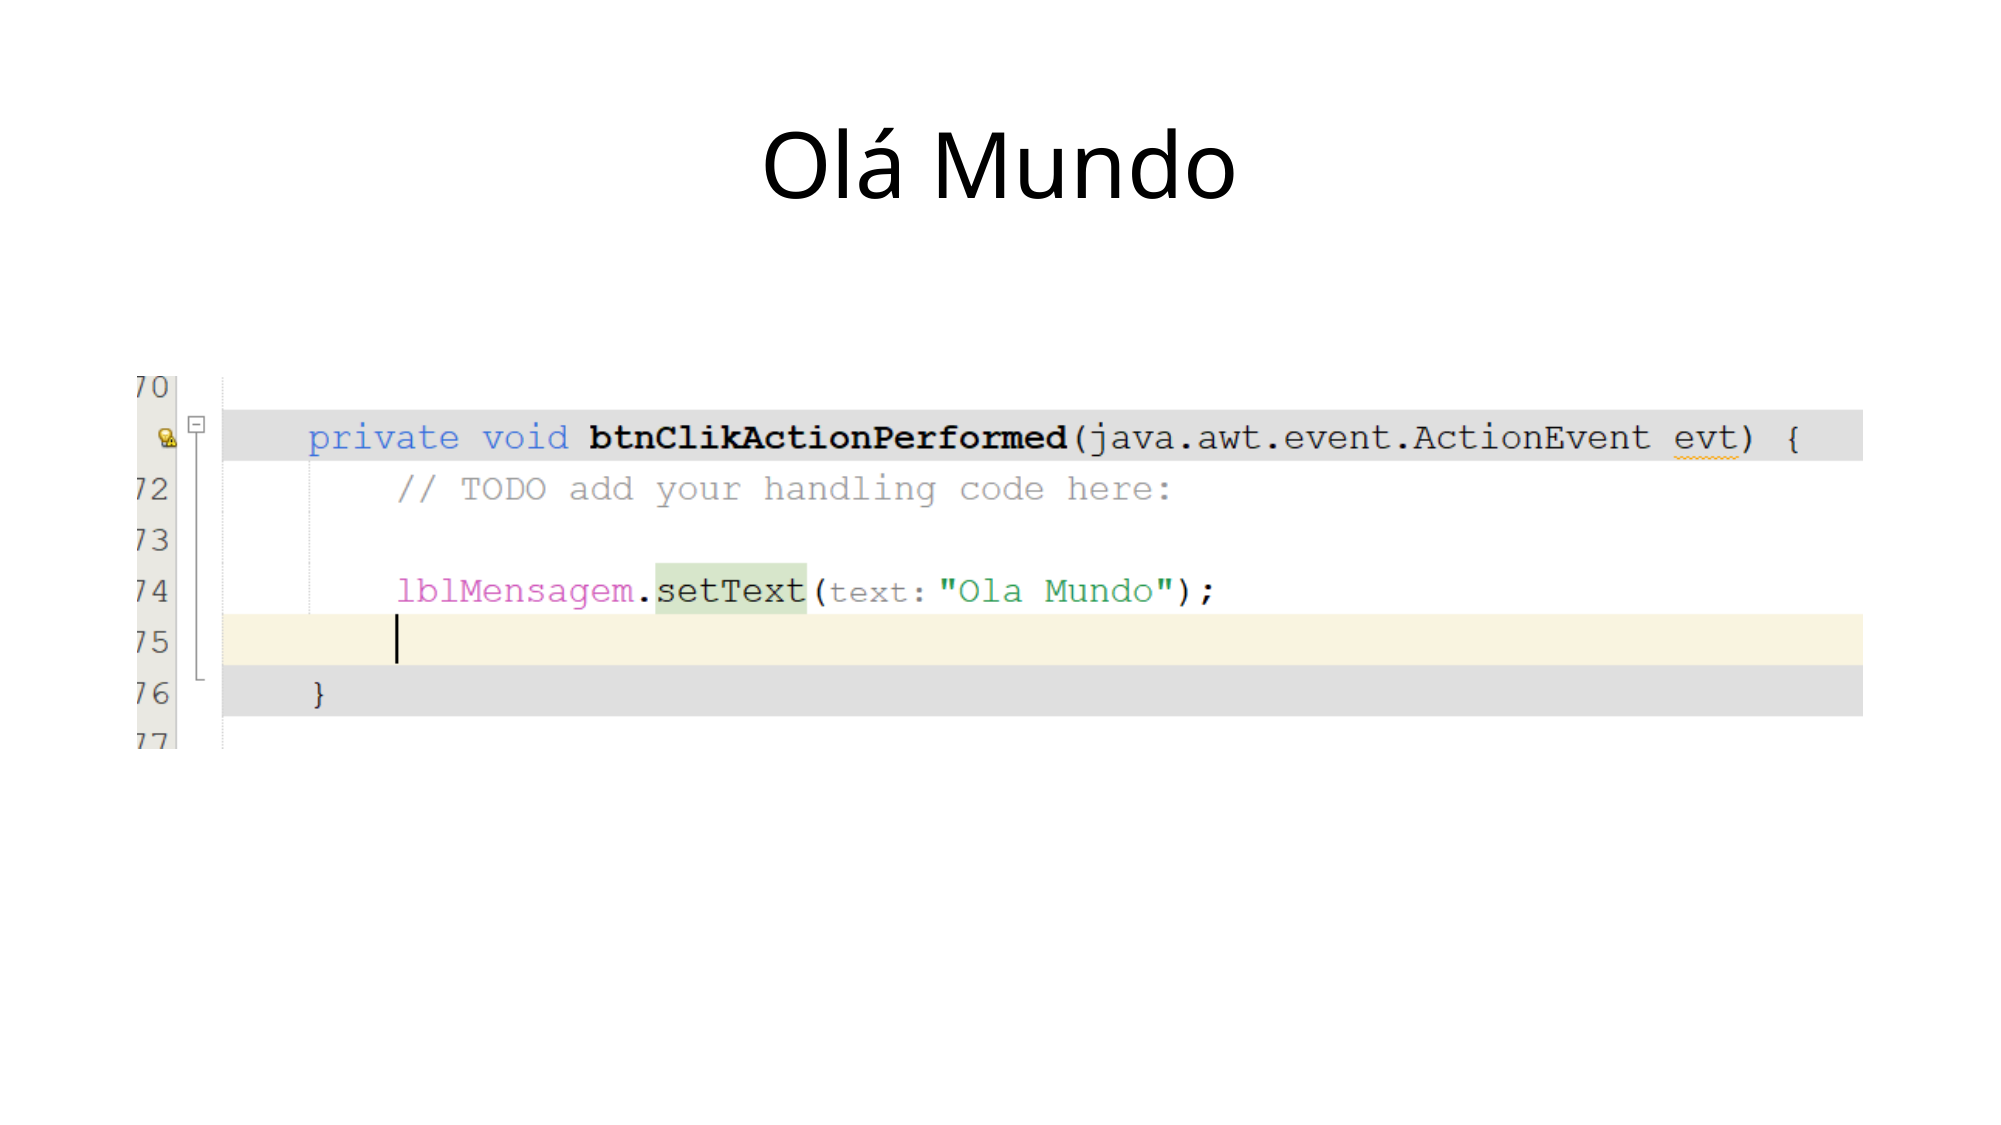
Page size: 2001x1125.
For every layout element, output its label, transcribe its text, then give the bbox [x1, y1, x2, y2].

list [137, 375, 1863, 749]
title Olá Mundo [137, 59, 1863, 278]
